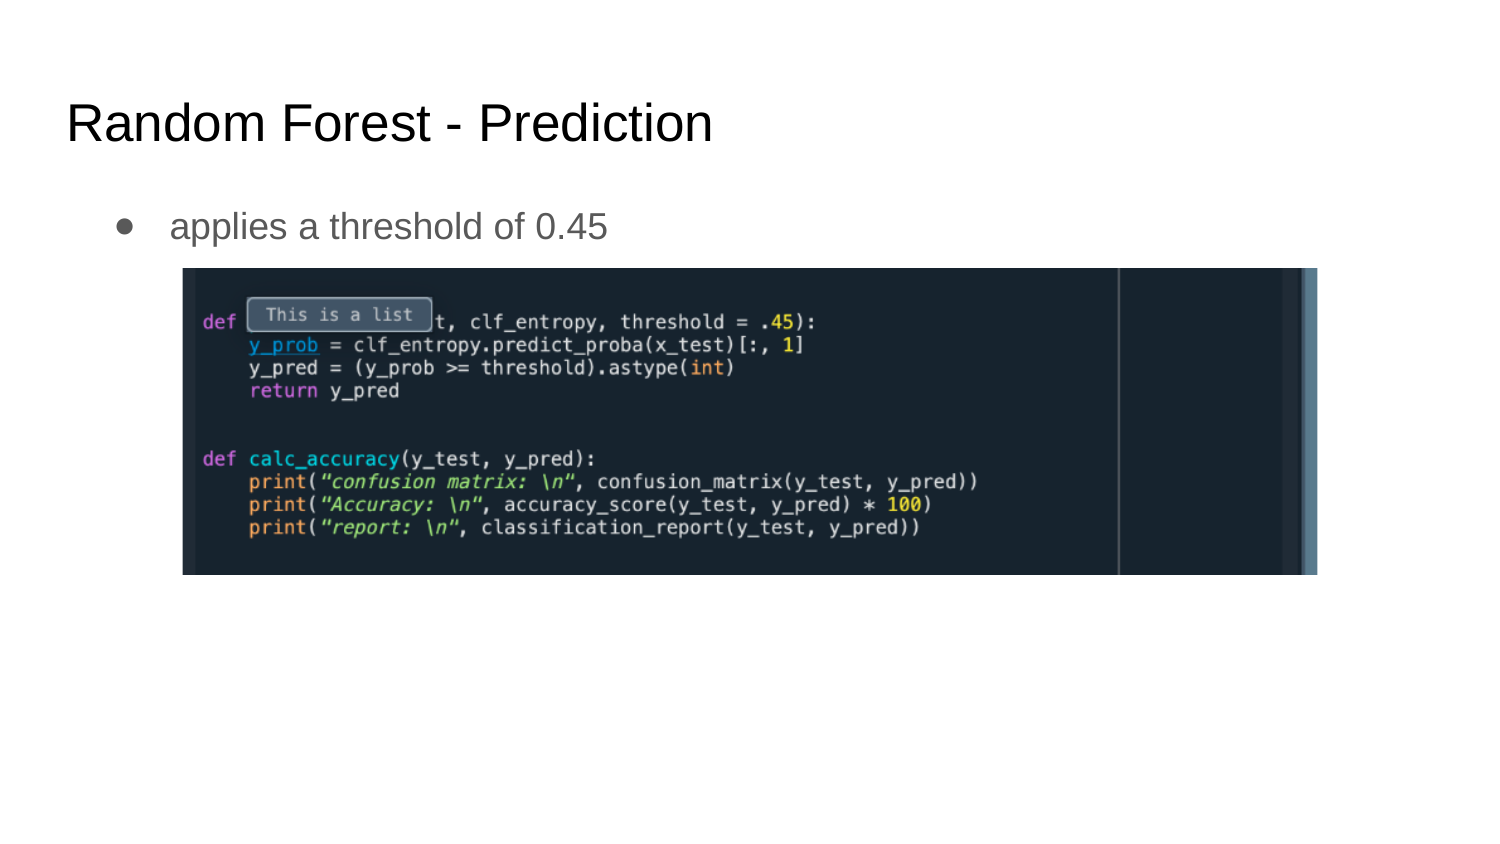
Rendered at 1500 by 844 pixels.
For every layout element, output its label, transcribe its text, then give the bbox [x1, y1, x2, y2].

title Random Forest - Prediction [51, 72, 1449, 167]
picture [182, 268, 1318, 576]
text_box applies a threshold of 0.45 [79, 187, 1294, 478]
